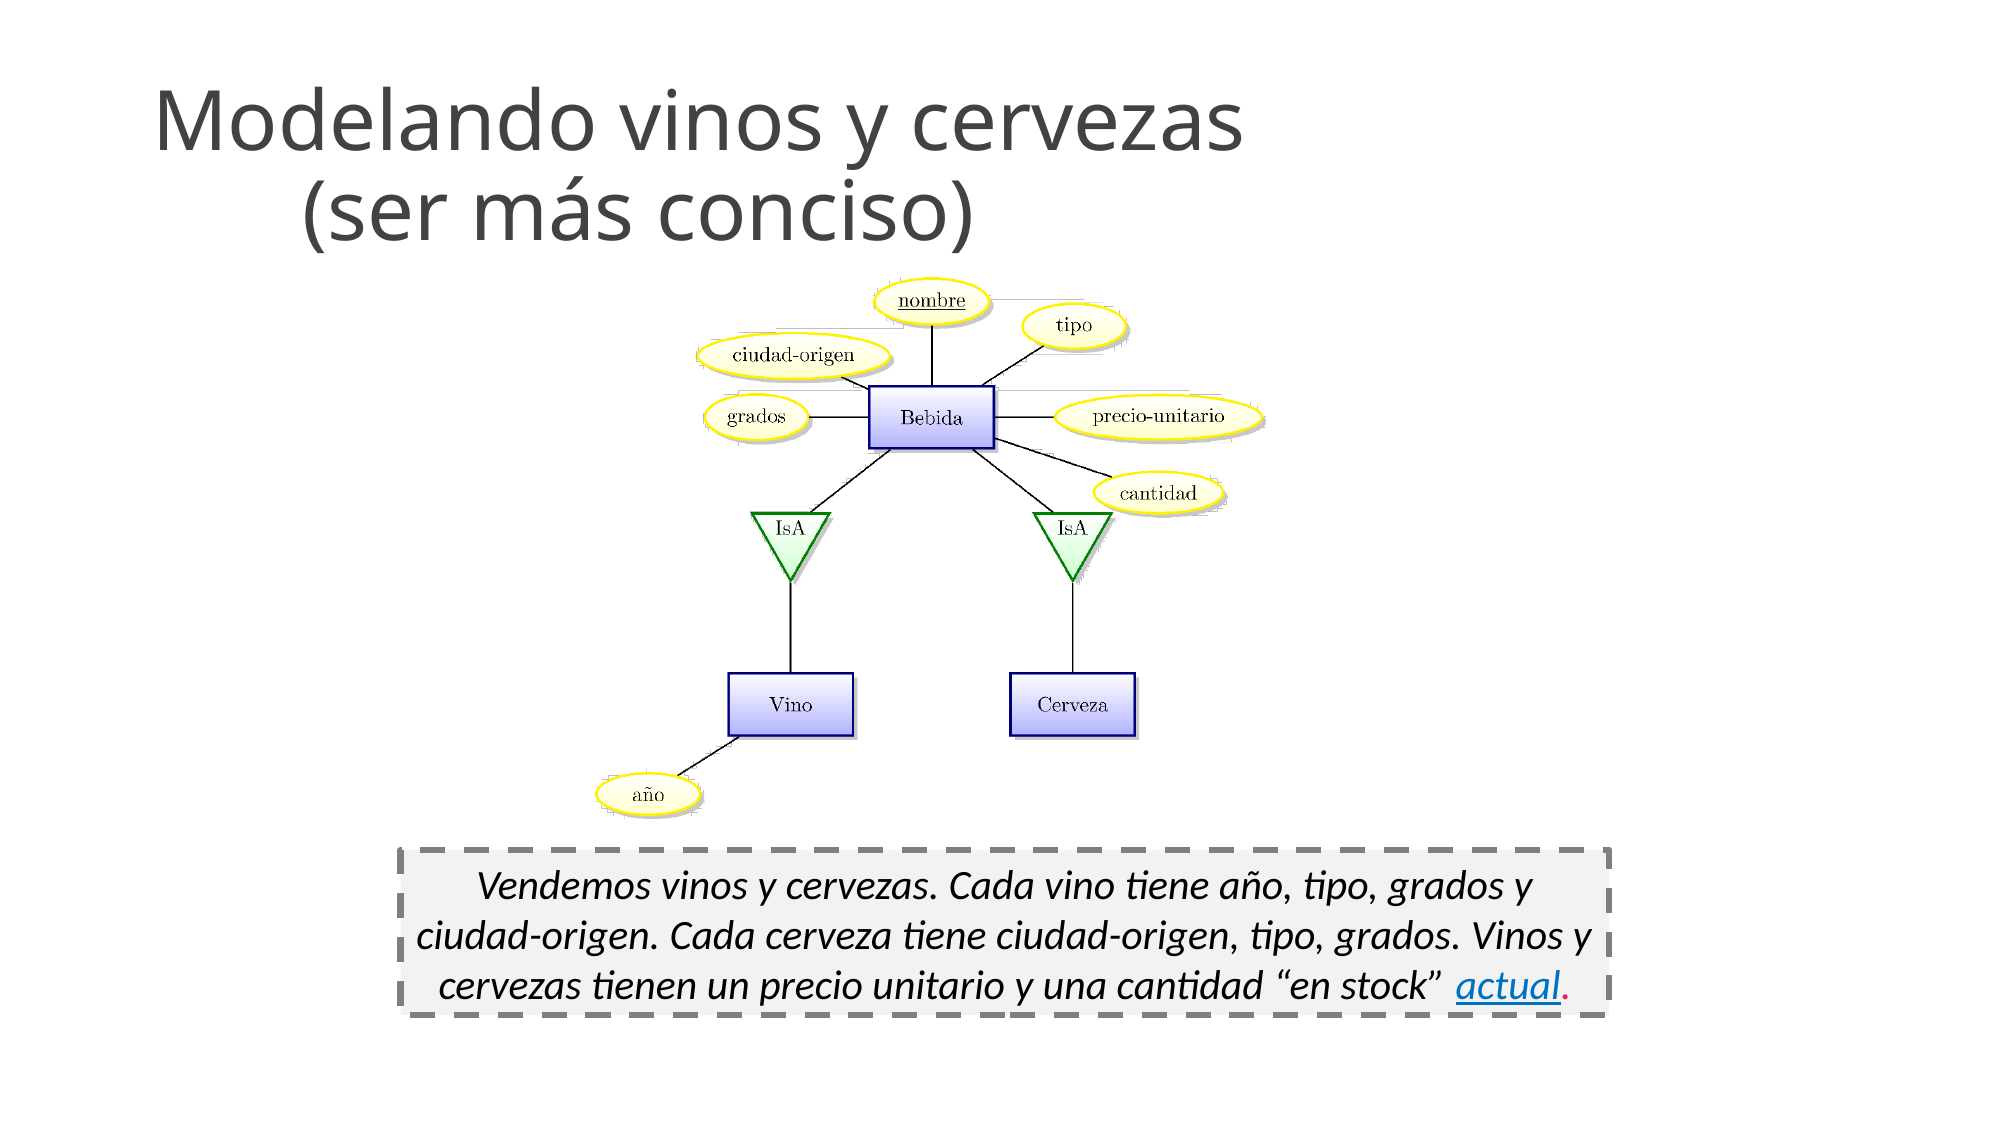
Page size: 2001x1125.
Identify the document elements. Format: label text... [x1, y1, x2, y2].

text_box Vendemos vinos y cervezas. Cada vino tiene año, tipo, grados y ciudad-origen. Cada cerveza tiene ciudad-origen, tipo, grados. Vinos y cervezas tienen un precio unitario y una cantidad “en stock” actual. [400, 849, 1610, 1015]
picture [595, 276, 1266, 819]
title Modelando vinos y cervezas (ser más conciso) [137, 59, 1863, 278]
